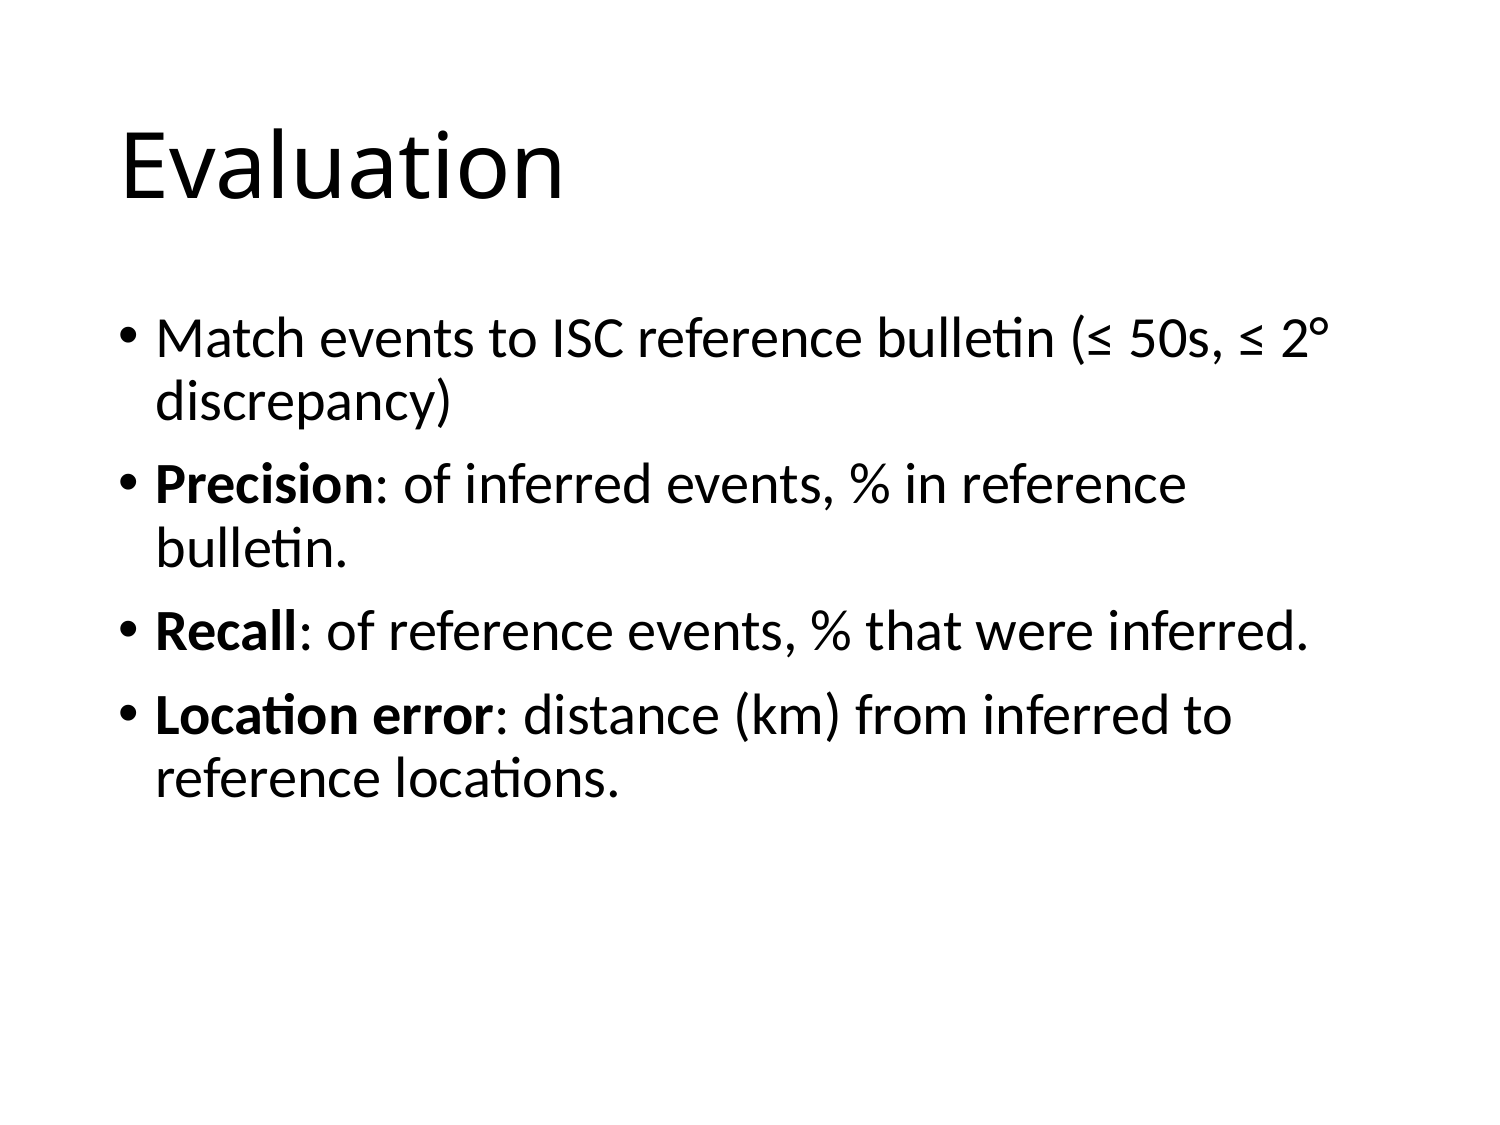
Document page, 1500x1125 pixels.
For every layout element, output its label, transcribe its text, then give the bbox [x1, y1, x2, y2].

title Evaluation [103, 59, 1397, 278]
list Match events to ISC reference bulletin (≤ 50s, ≤ 2° discrepancy) Precision: of inferred events, % in reference bulletin. Recall: of reference events, % that were inferred. Location error: distance (km) from inferred to reference locations. [103, 299, 1397, 1014]
